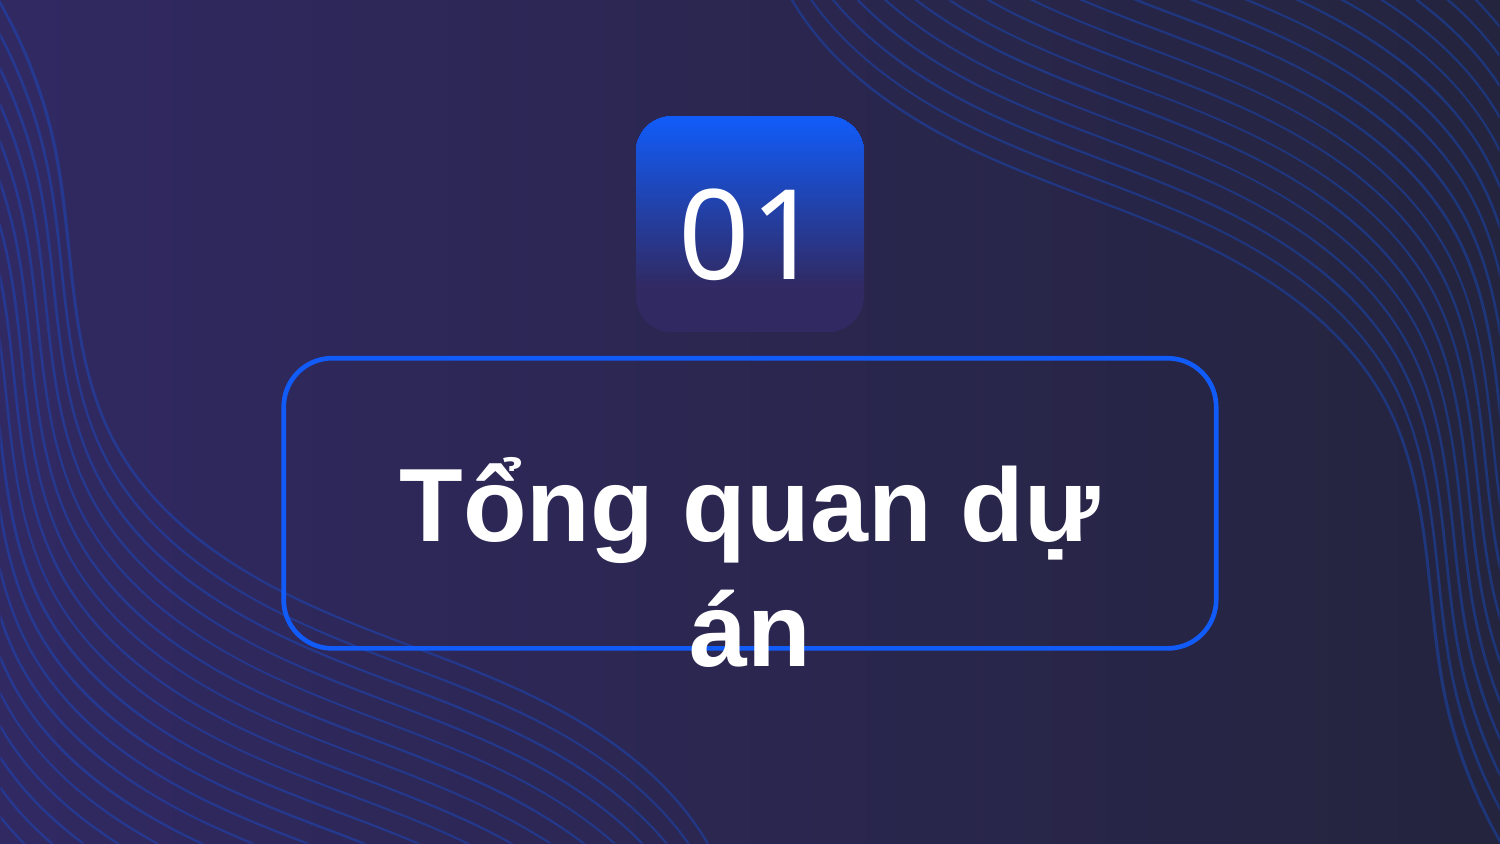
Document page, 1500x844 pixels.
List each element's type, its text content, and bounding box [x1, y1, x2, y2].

title Tổng quan dự án [351, 421, 1149, 560]
title 01 [657, 139, 843, 314]
